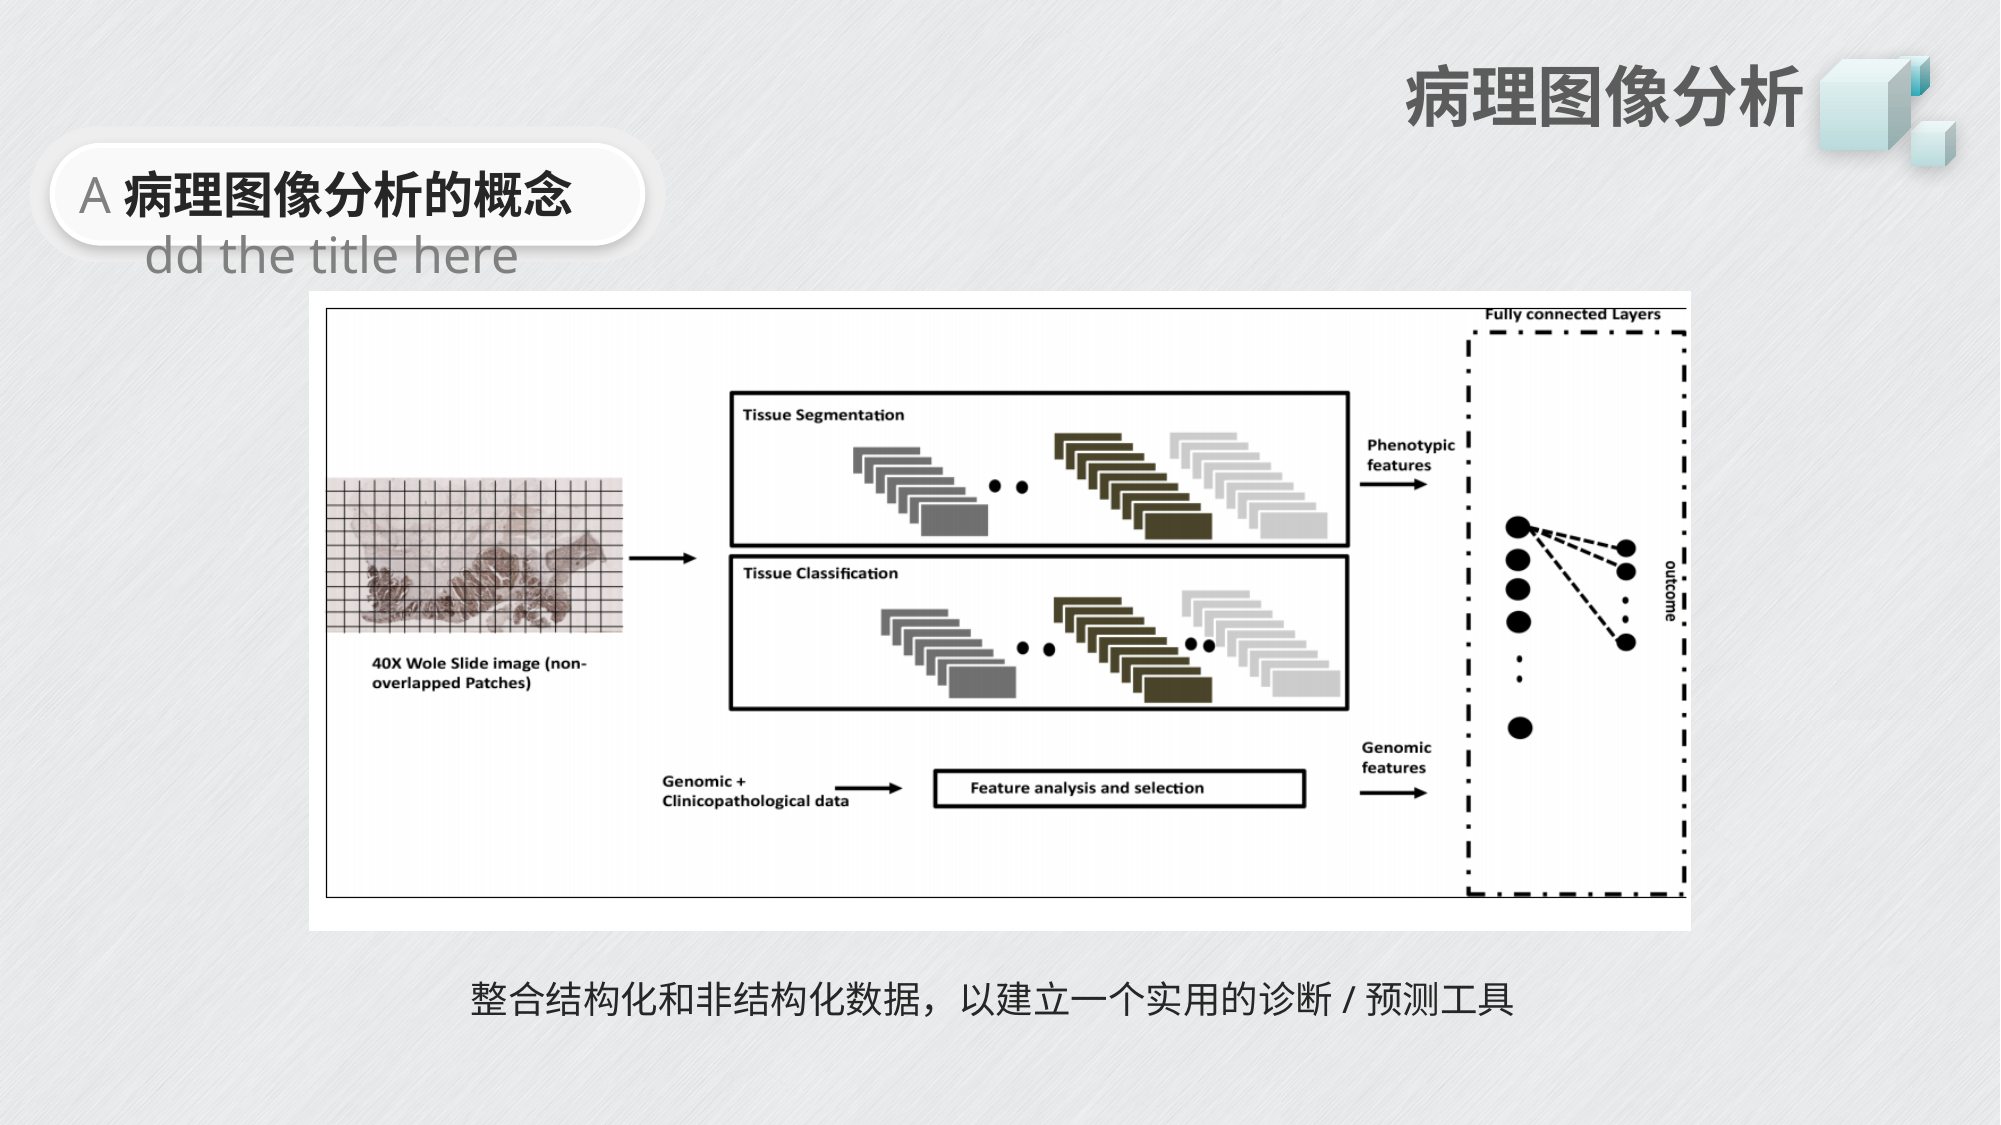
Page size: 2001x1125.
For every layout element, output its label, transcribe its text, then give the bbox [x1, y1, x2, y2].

picture [309, 291, 1691, 931]
text_box 整合结构化和非结构化数据，以建立一个实用的诊断/预测工具 [259, 968, 1726, 1028]
text_box A病理图像分析的概念dd the title here [63, 263, 602, 291]
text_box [0, 0, 2000, 1125]
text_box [29, 126, 666, 263]
title 病理图像分析 [205, 56, 1820, 144]
